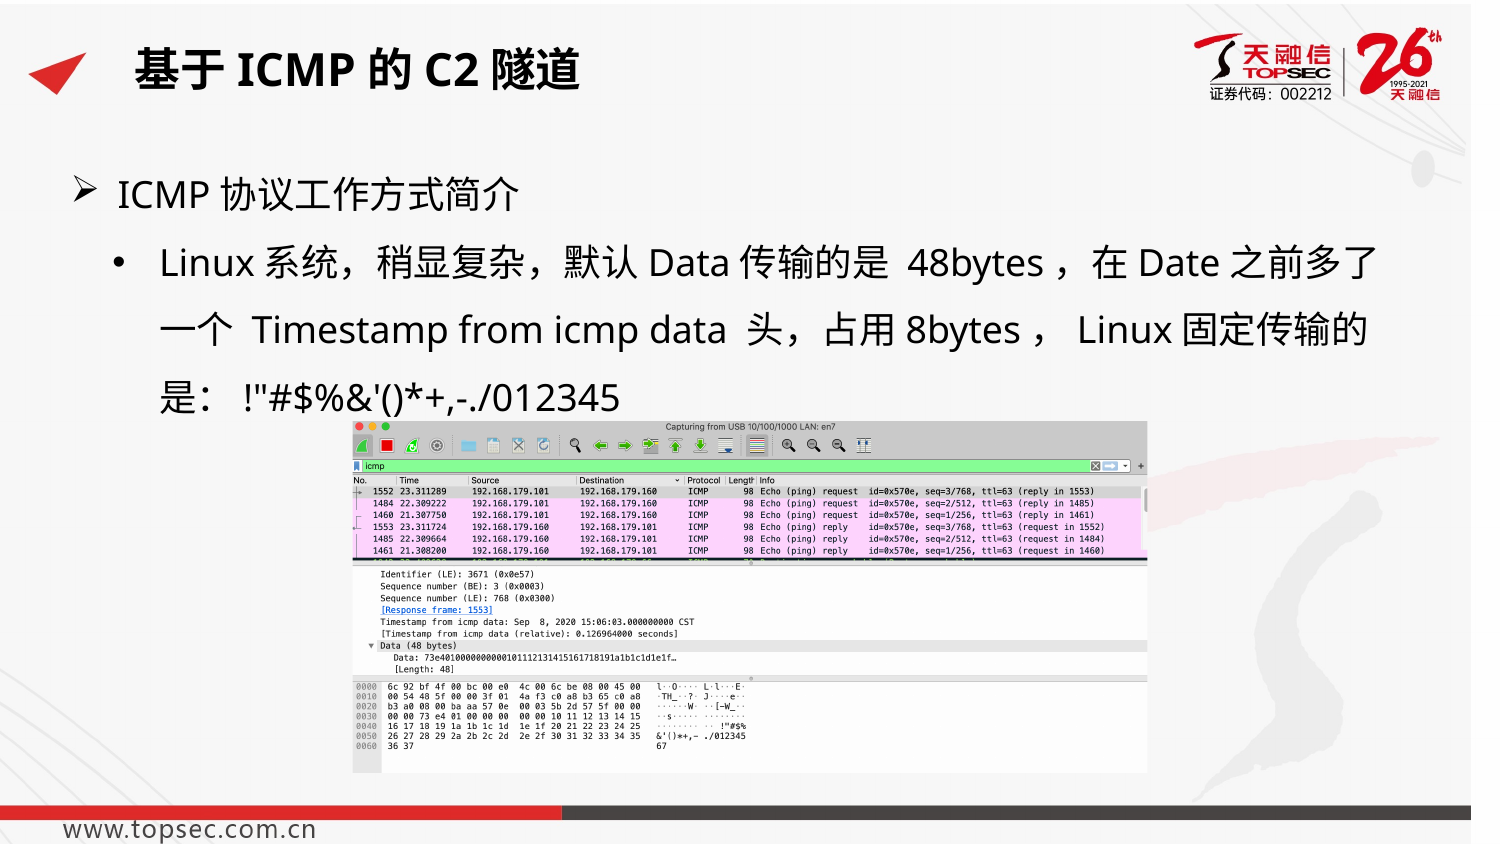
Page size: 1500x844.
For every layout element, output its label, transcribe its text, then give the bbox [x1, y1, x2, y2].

picture [0, 0, 1500, 844]
list ICMP协议工作方式简介 Linux系统，稍显复杂，默认Data传输的是 48bytes，在Date之前多了一个 Timestamp from icmp data 头，占用8bytes，Linux固定传输的是：!"#$%&'()*+,-./012345 [55, 168, 1424, 519]
title 基于ICMP的C2隧道 [119, 1, 797, 143]
